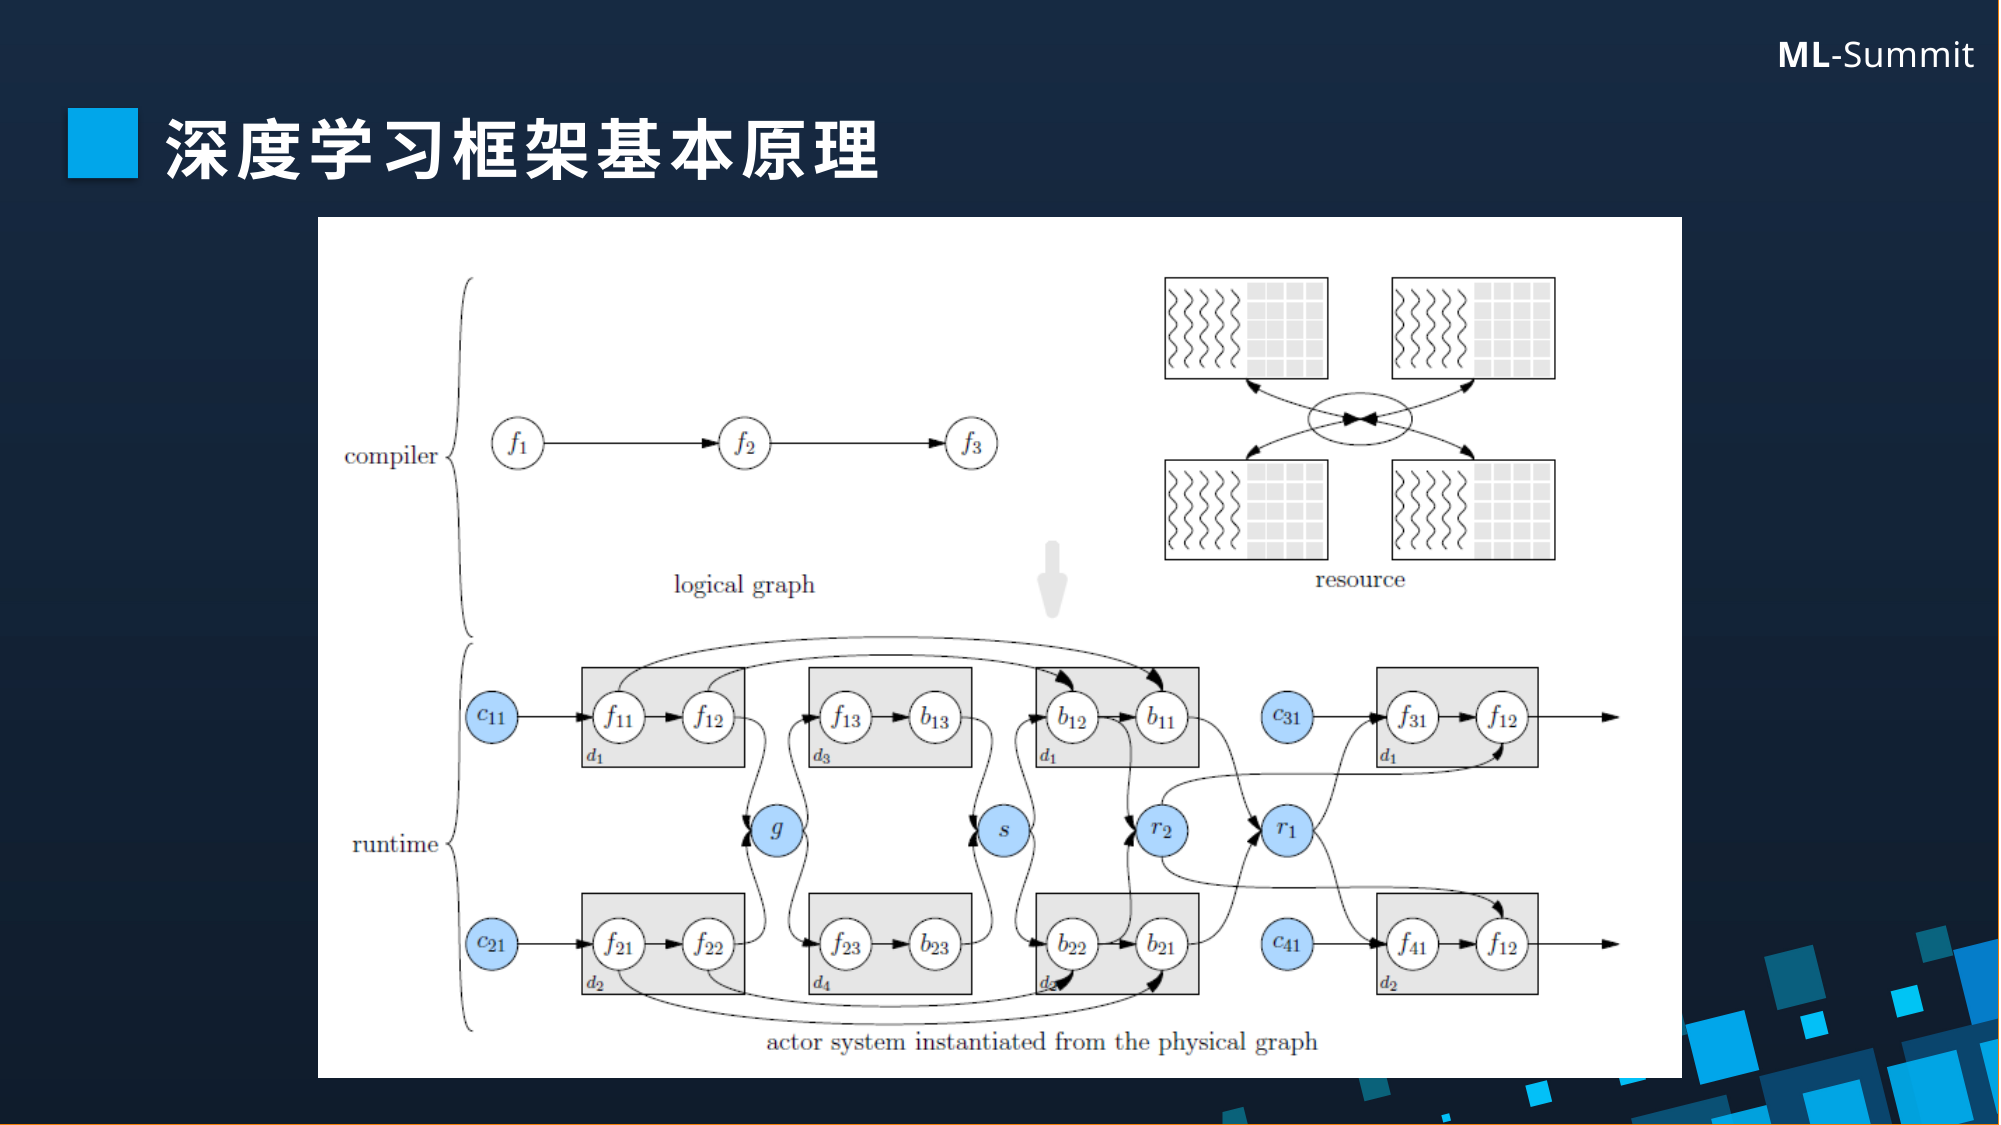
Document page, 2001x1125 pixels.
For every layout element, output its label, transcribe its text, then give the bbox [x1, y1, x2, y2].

text_box 深度学习框架基本原理 [158, 102, 887, 193]
picture [0, 0, 1998, 1124]
text_box [67, 108, 138, 179]
